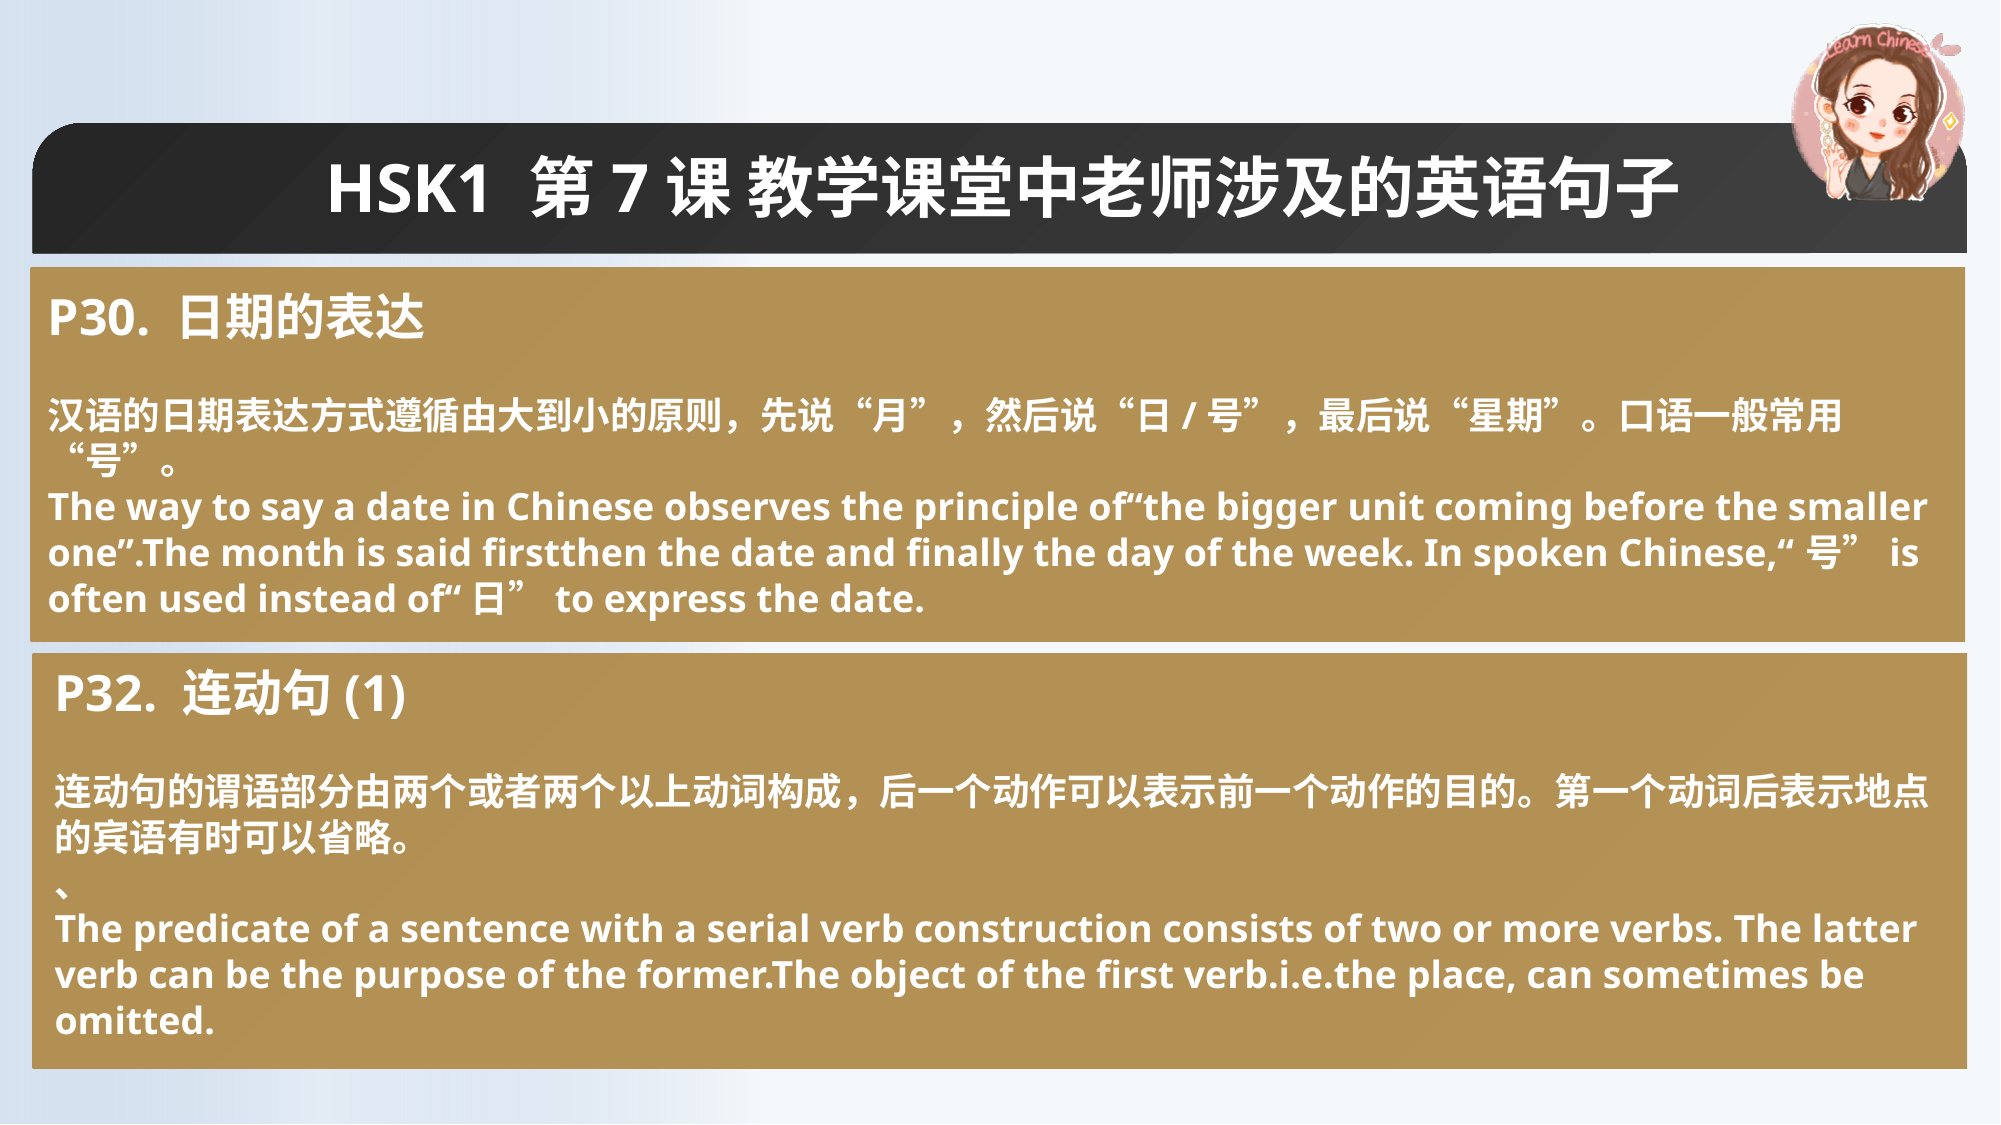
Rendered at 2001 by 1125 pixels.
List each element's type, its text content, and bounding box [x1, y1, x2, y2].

text_box [31, 168, 1969, 255]
text_box [45, 122, 1758, 138]
picture [0, 0, 2001, 1125]
text_box [29, 266, 1966, 643]
text_box P32. 连动句(1) 连动句的谓语部分由两个或者两个以上动词构成，后一个动作可以表示前一个动作的目的。第一个动词后表示地点的宾语有时可以省略。 、 The predicate of a sentence with a serial verb construction consists of two or more verbs. The latter verb can be the purpose of the former.The object of the first verb.i.e.the place, can sometimes be omitted. [39, 667, 1965, 1050]
text_box HSK1 第7课 教学课堂中老师涉及的英语句子 [32, 138, 1758, 234]
text_box P30. 日期的表达 汉语的日期表达方式遵循由大到小的原则，先说“月”，然后说“日/号”，最后说“星期”。口语一般常用“号”。 The way to say a date in Chinese observes the principle of“the bigger unit coming before the smaller one”.The month is said firstthen the date and finally the day of the week. In spoken Chinese,“号”is often used instead of“日”to express the date. [32, 291, 1968, 628]
text_box [32, 652, 1968, 1070]
